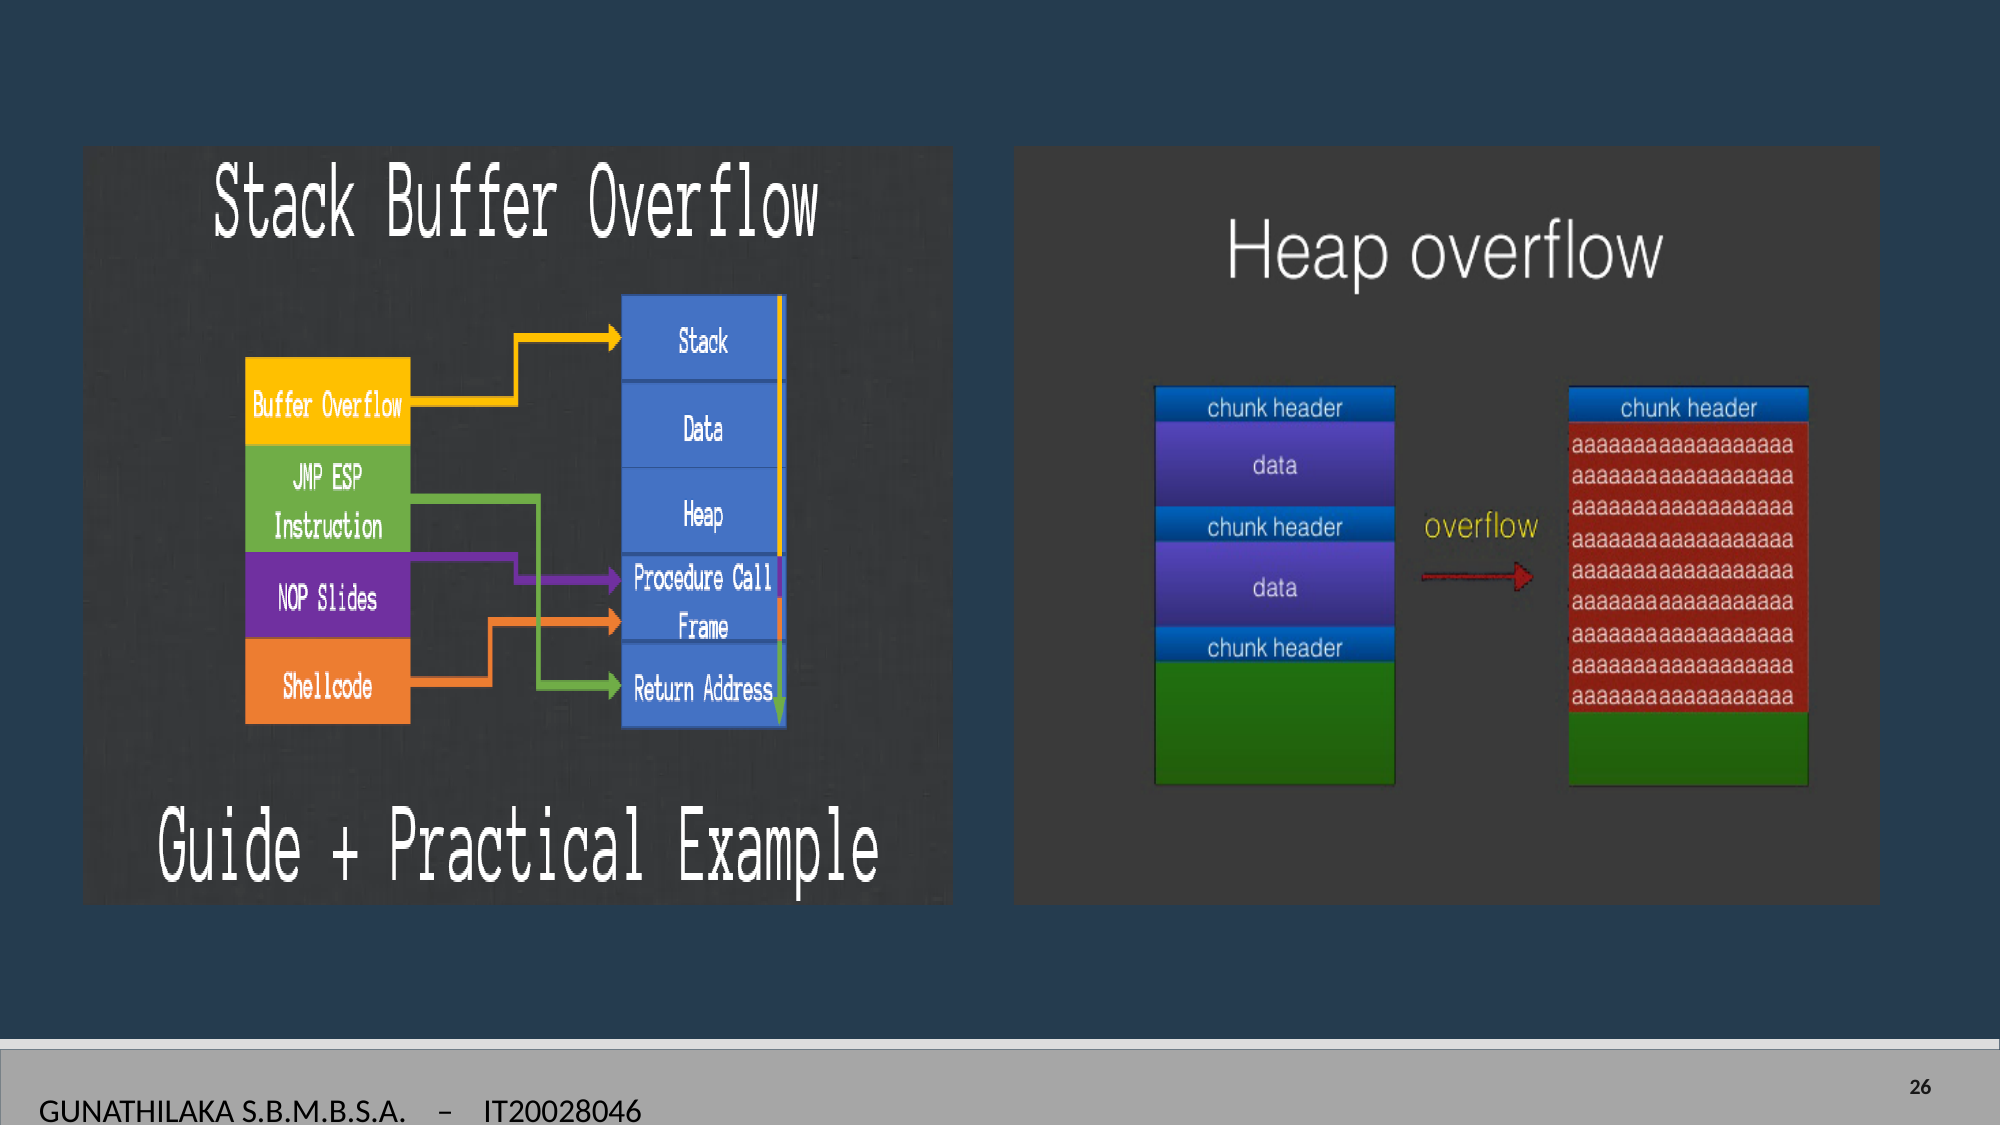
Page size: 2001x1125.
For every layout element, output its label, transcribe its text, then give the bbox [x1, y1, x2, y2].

picture [1013, 146, 1884, 906]
picture [83, 146, 954, 906]
text_box GUNATHILAKA S.B.M.B.S.A. – IT20028046 [24, 1001, 1025, 1125]
text_box 26 [1731, 1055, 1947, 1116]
